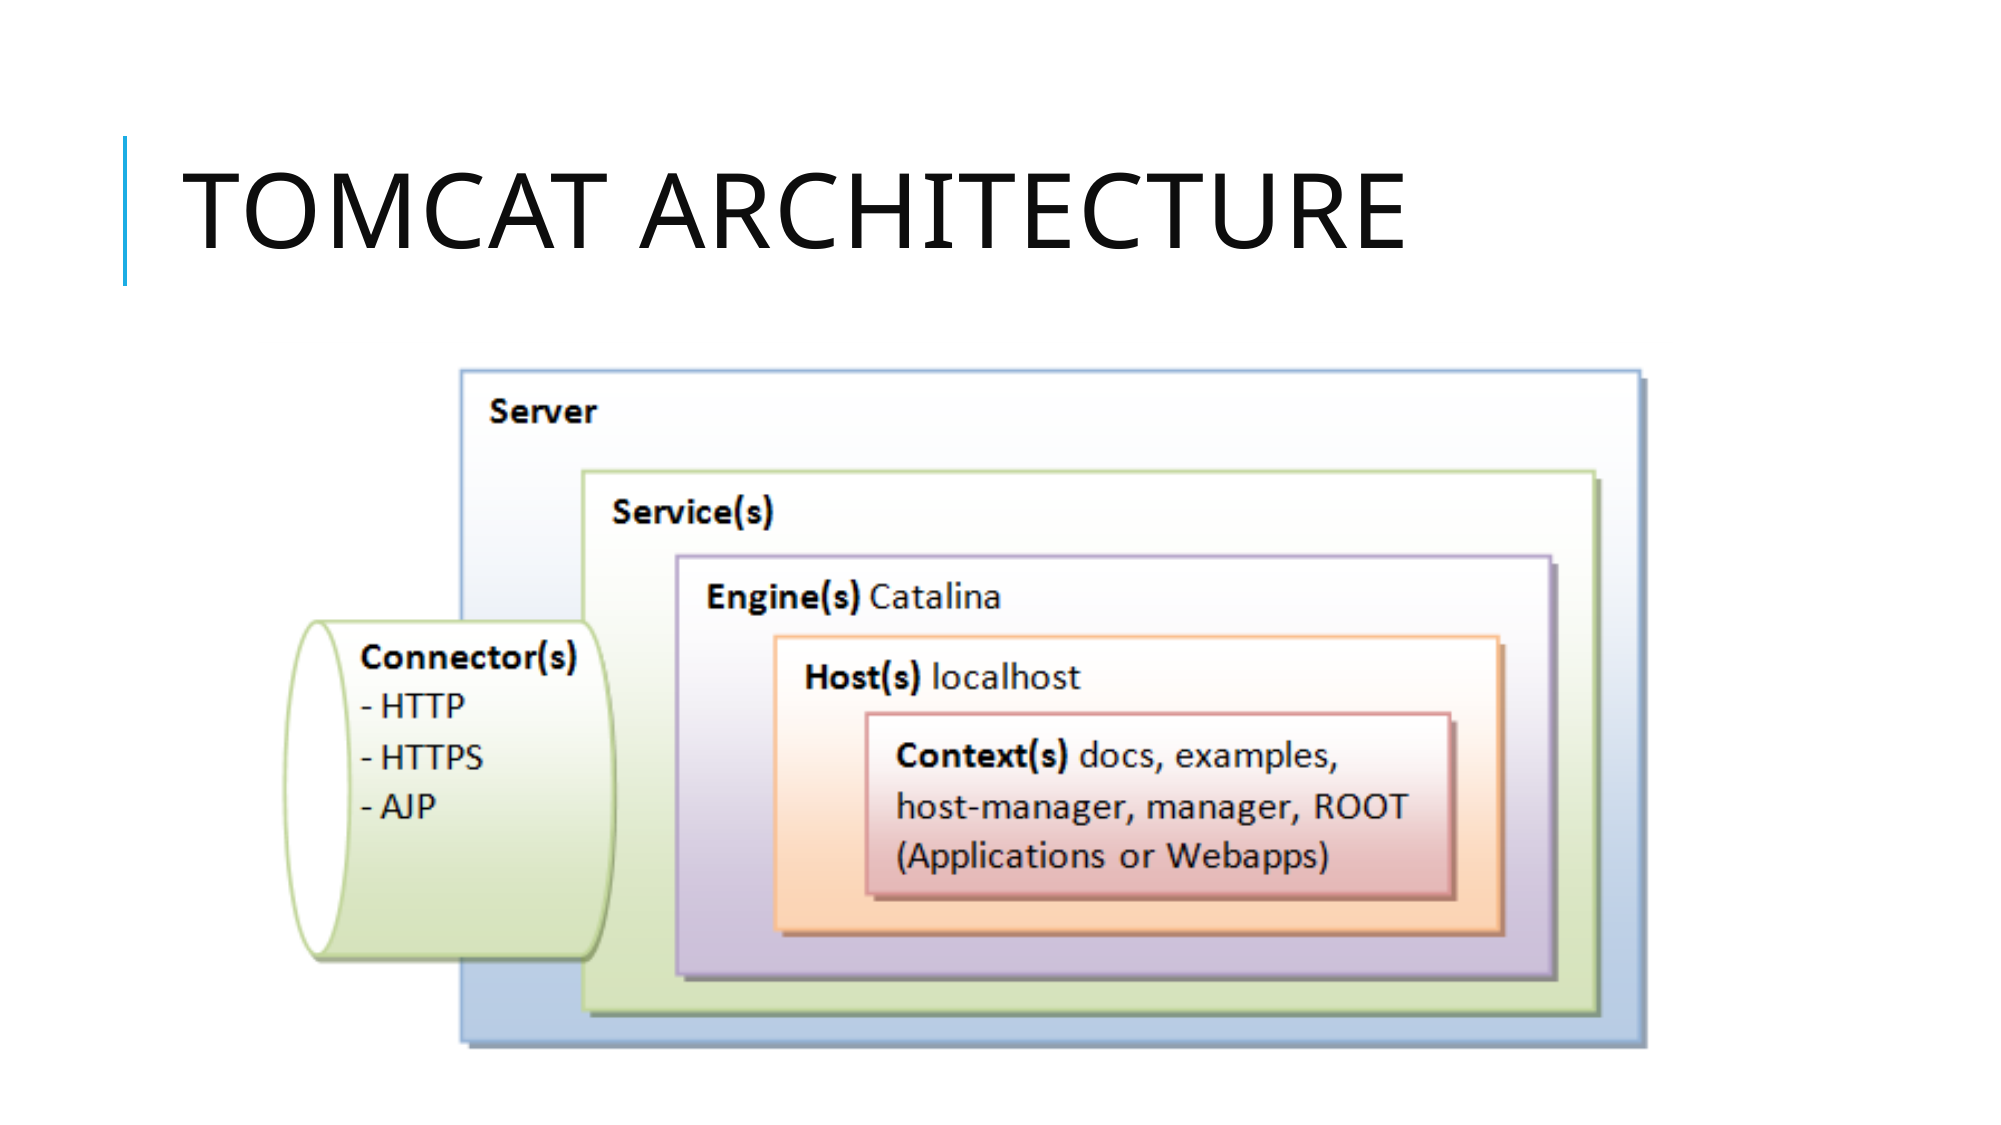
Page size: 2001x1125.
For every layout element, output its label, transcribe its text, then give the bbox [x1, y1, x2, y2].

title Tomcat architecture [168, 96, 1763, 342]
picture [258, 341, 1673, 1065]
